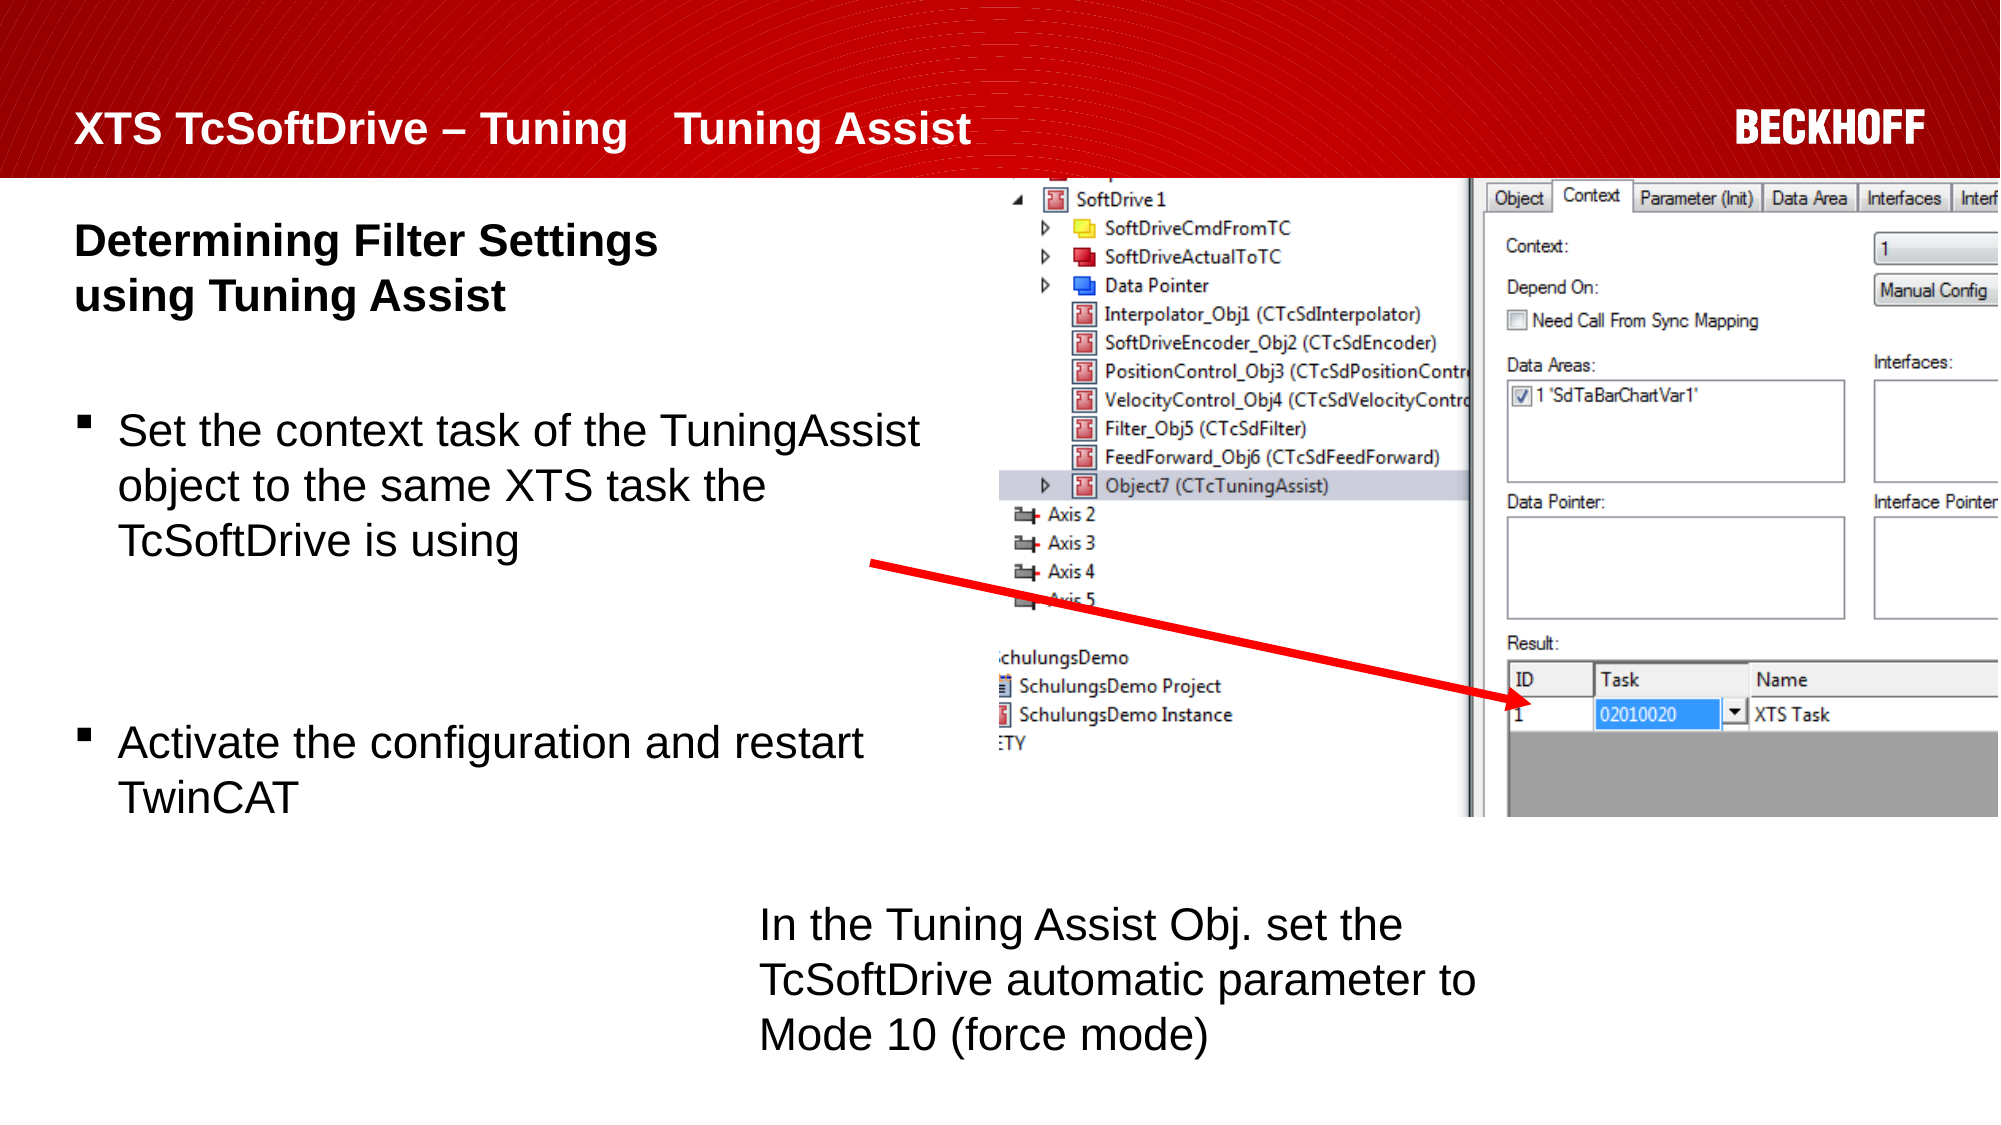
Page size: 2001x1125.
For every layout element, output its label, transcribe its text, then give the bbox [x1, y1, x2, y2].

picture [999, 178, 1998, 817]
picture [1727, 98, 1934, 155]
text_box In the Tuning Assist Obj. set the TcSoftDrive automatic parameter to Mode 10 (force mode) [669, 887, 1532, 1067]
title XTS TcSoftDrive – Tuning Tuning Assist [0, 73, 1663, 178]
list Determining Filter Settings using Tuning Assist Set the context task of the TuningAssist object to the same XTS task the TcSoftDrive is using Activate the configuration and restart TwinCAT [0, 178, 1000, 1054]
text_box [869, 562, 1532, 705]
